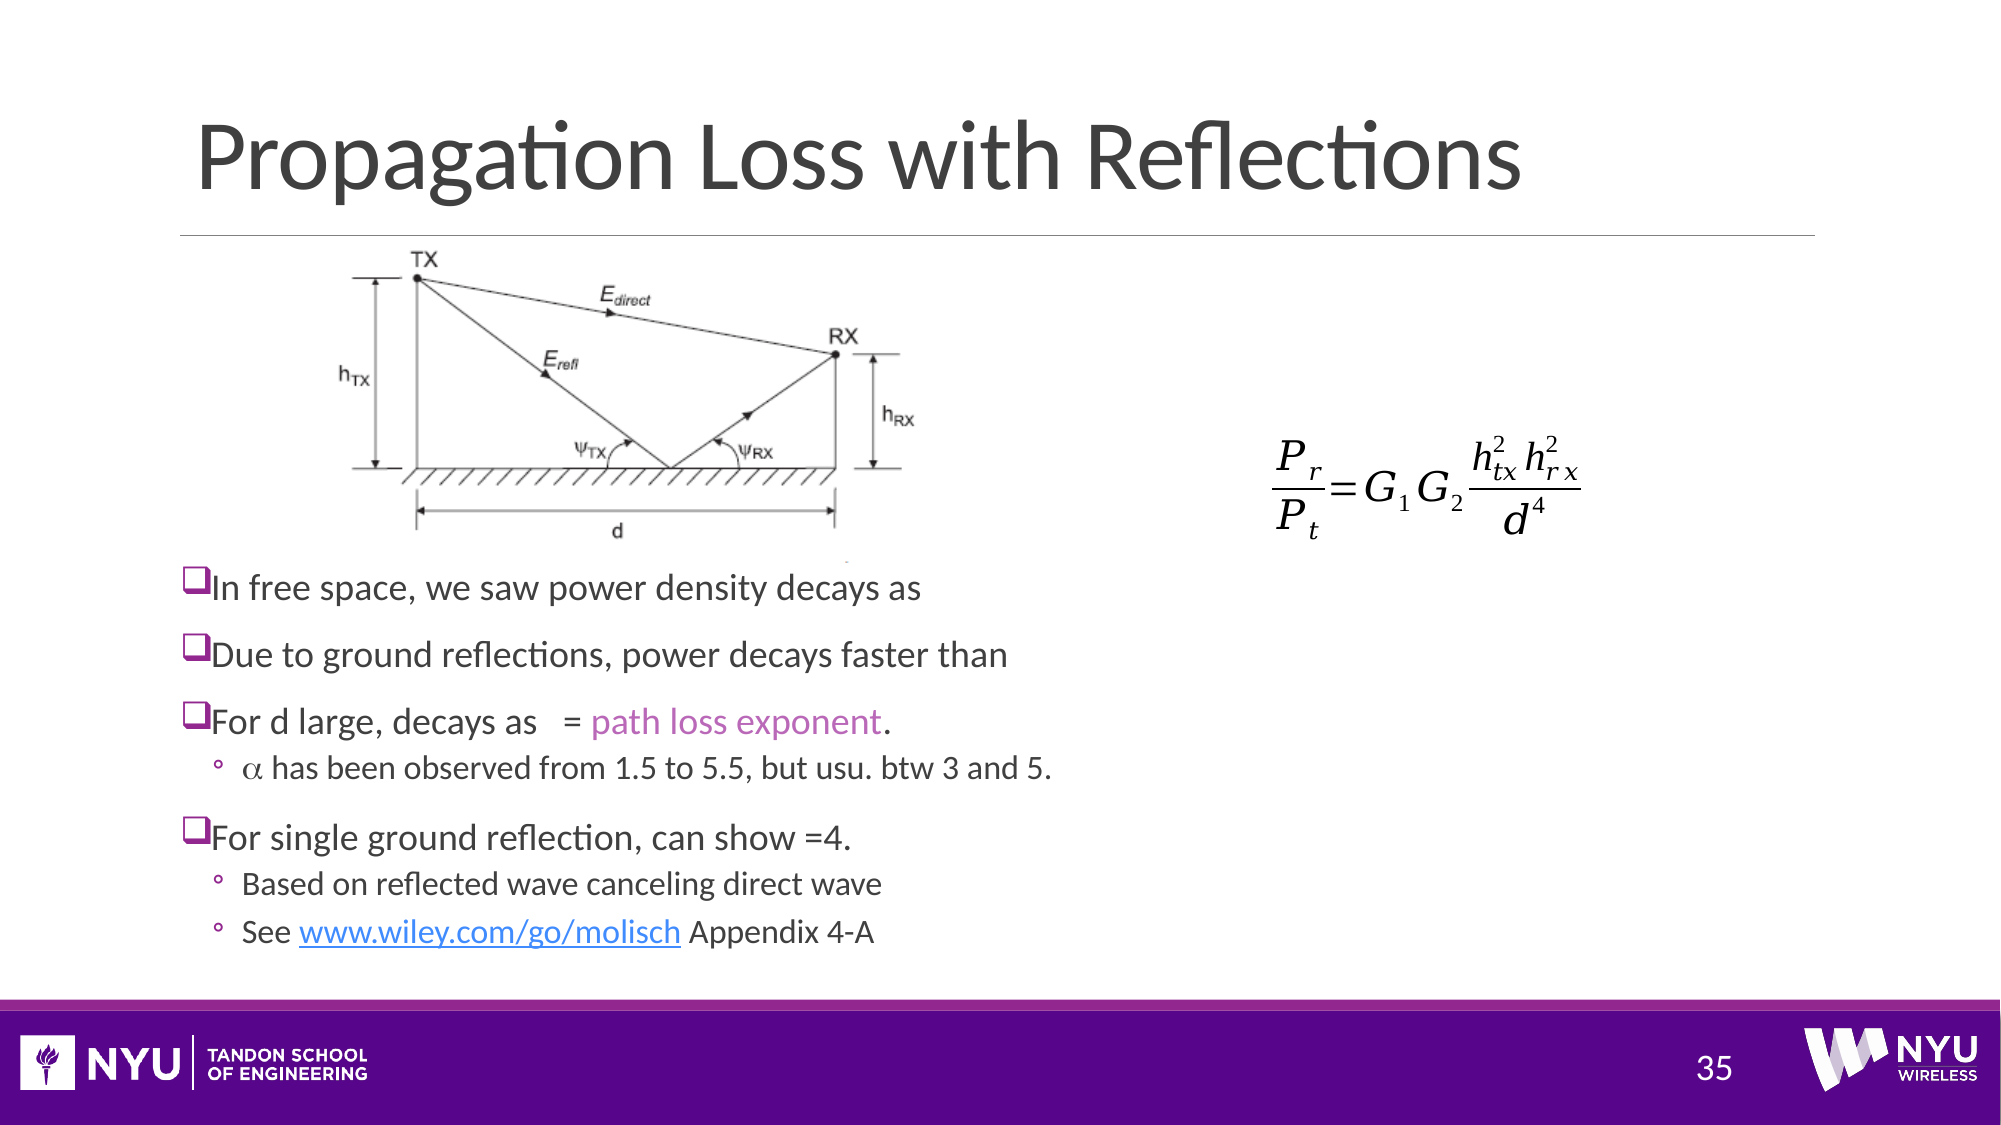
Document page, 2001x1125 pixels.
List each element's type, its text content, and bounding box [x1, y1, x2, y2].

title Propagation Loss with Reflections [180, 47, 1830, 218]
slide_number 35 [1533, 1035, 1749, 1096]
picture [314, 239, 942, 563]
